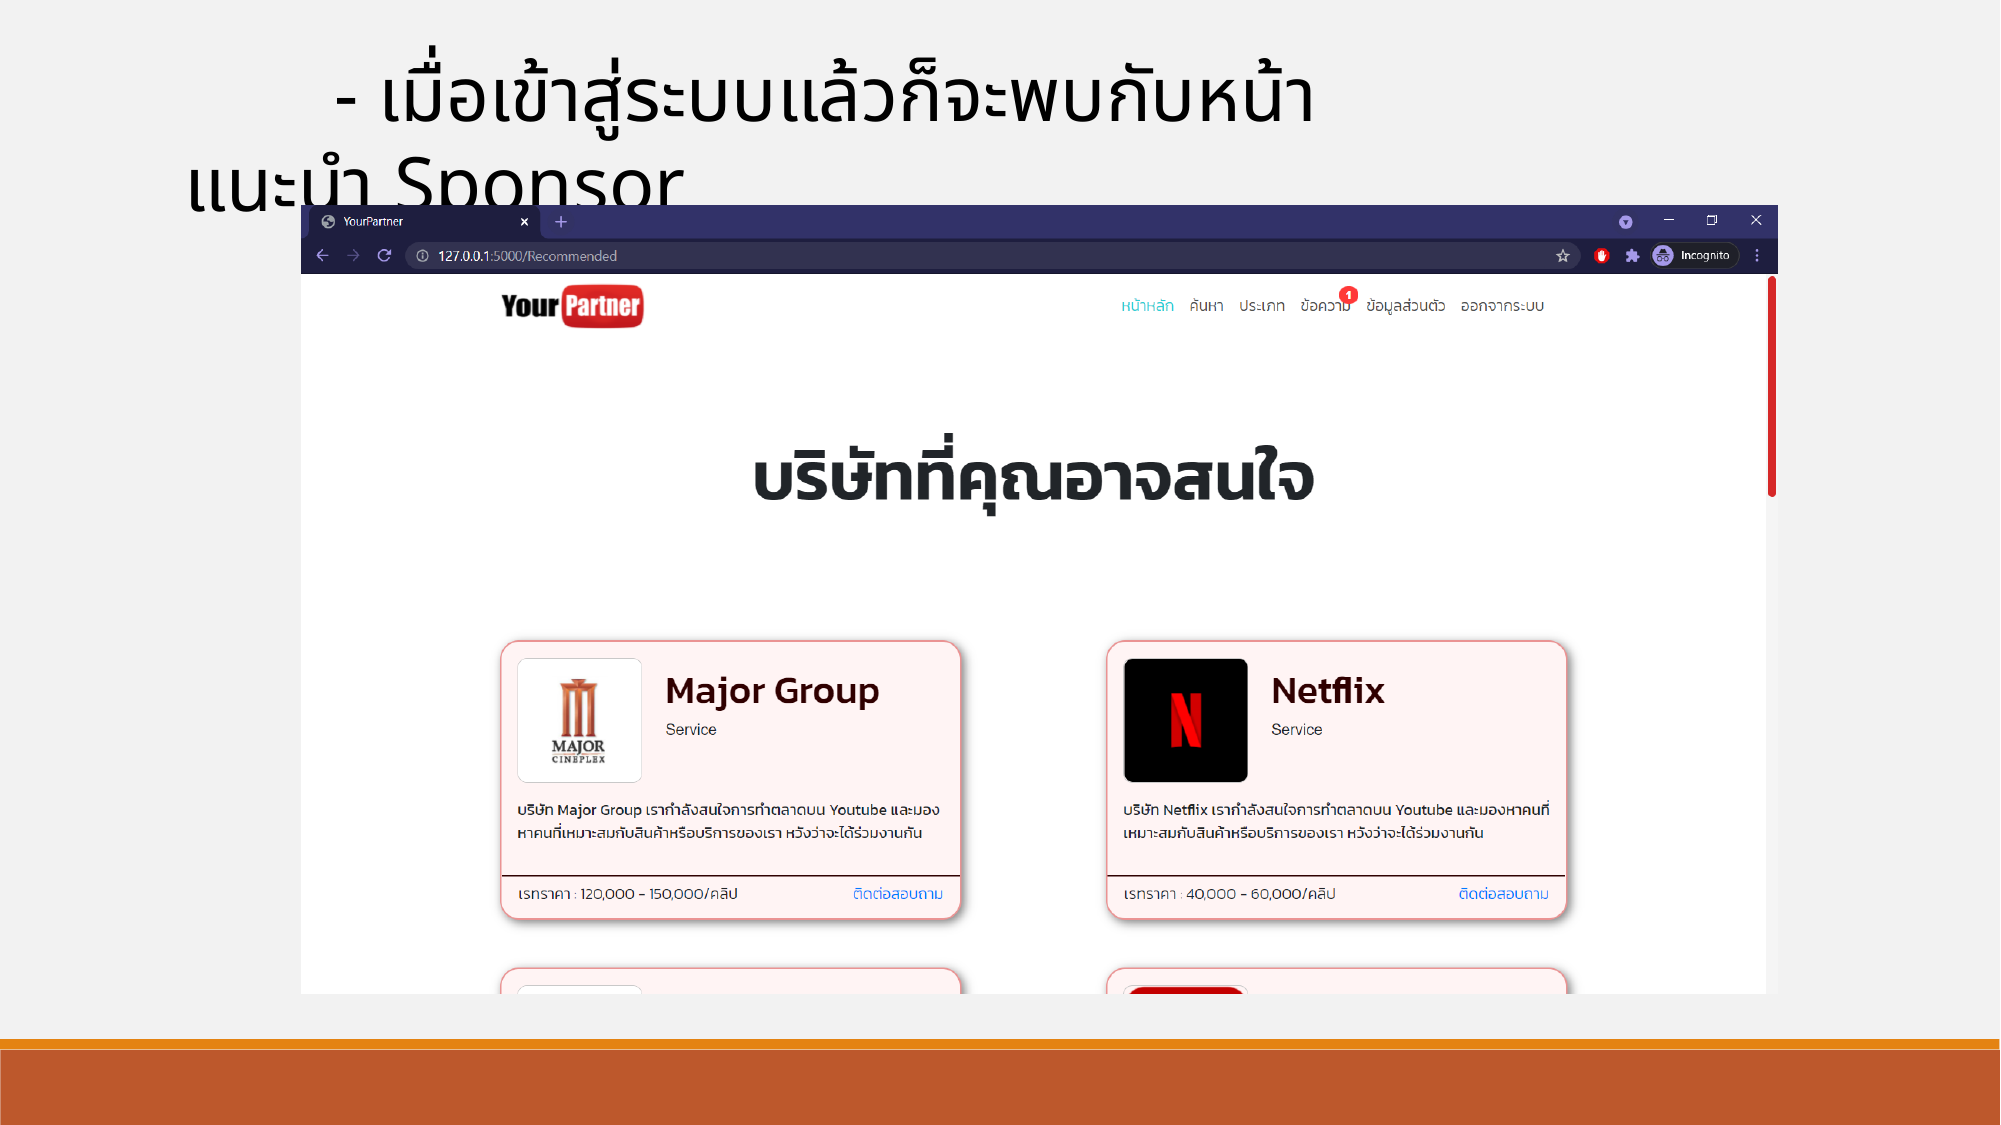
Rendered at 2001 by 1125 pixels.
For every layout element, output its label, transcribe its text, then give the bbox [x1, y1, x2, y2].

picture [301, 205, 1778, 995]
text_box - เมื่อเข้าสู่ระบบแล้วก็จะพบกับหน้าแนะนำ Sponsor [169, 38, 1393, 234]
